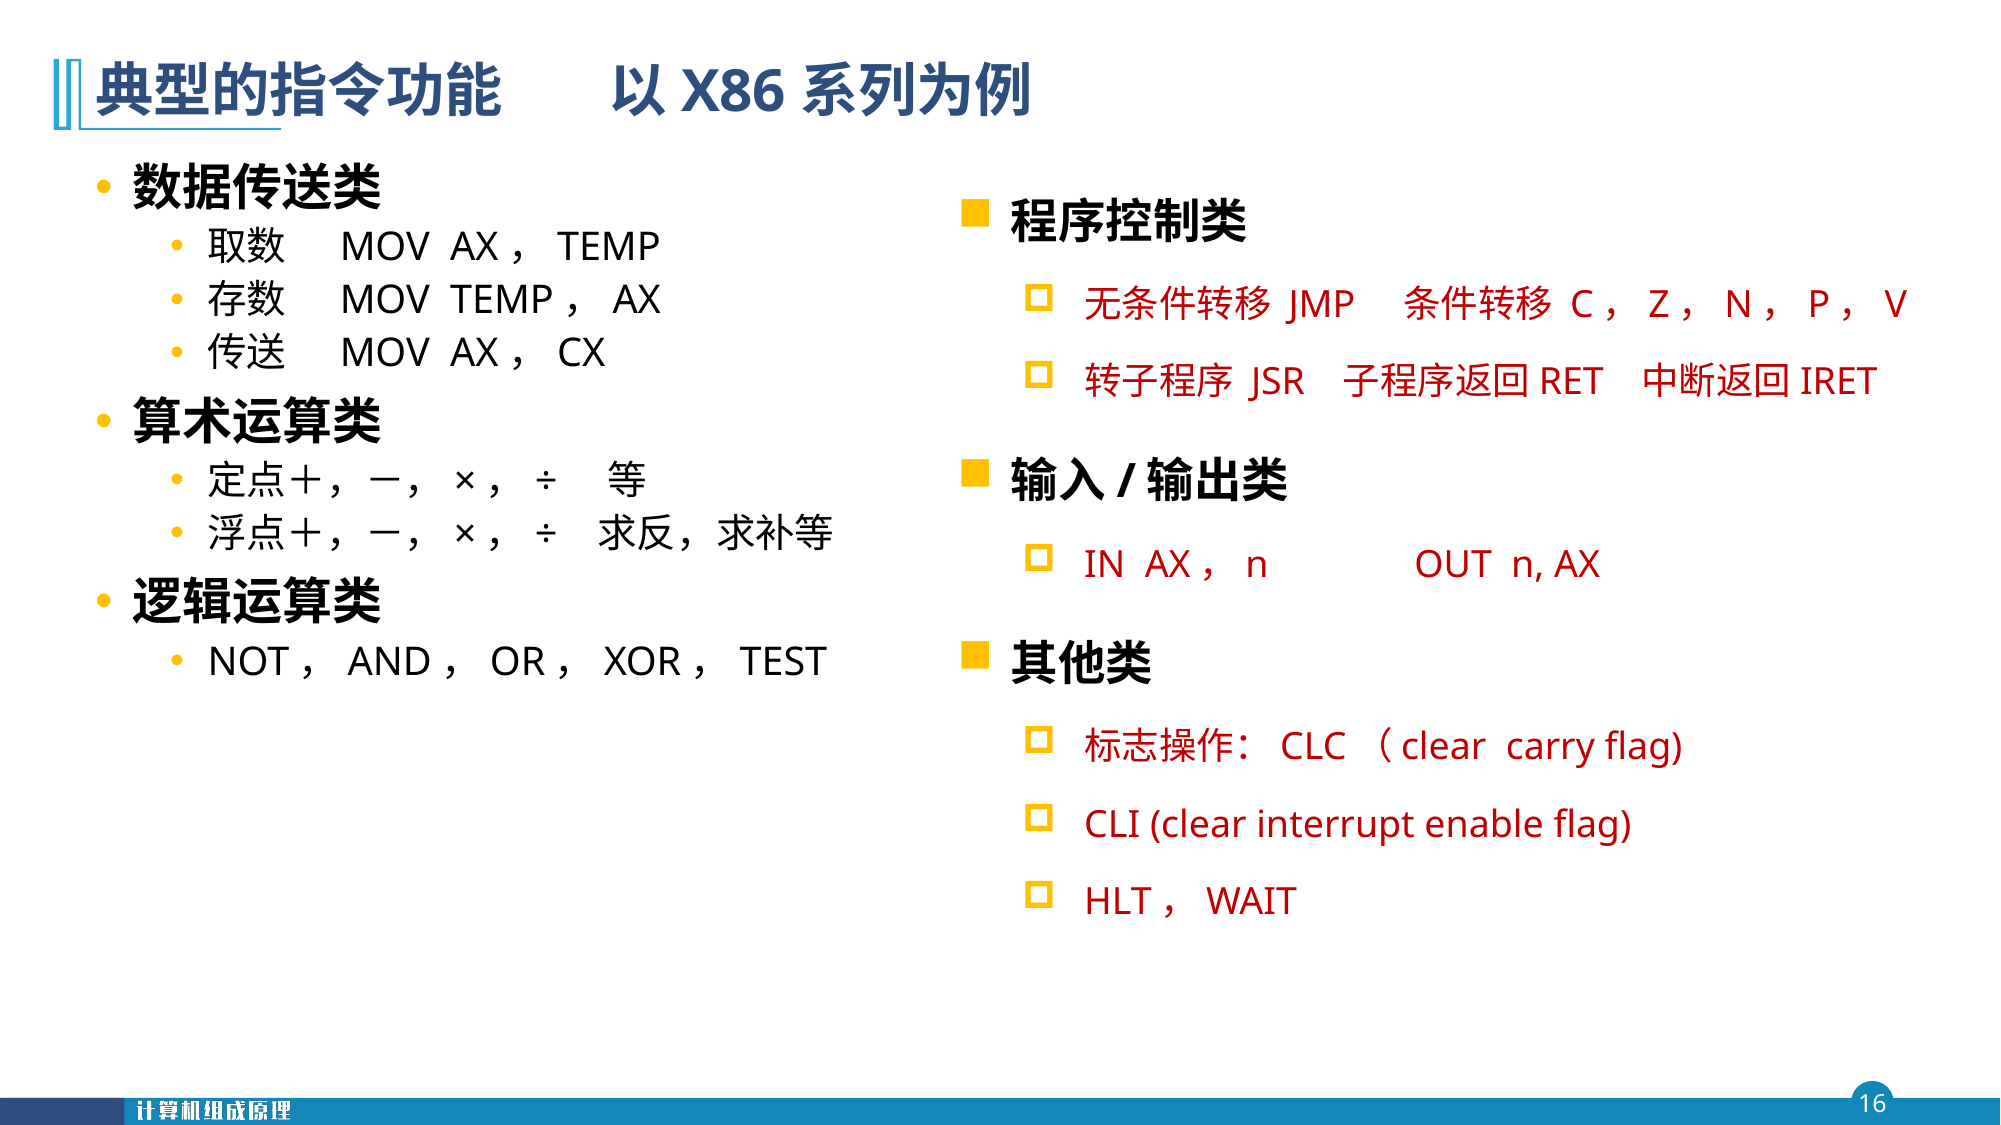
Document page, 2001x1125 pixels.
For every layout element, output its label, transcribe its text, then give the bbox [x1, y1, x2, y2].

text_box 程序控制类 无条件转移 JMP 条件转移 C，Z，N，P，V 转子程序 JSR 子程序返回RET 中断返回IRET 输入/输出类 IN AX，n OUT n, AX 其他类 标志操作：CLC（clear carry flag) CLI (clear interrupt enable flag) HLT，WAIT [942, 154, 1924, 999]
title 典型的指令功能 以X86系列为例 [80, 42, 1805, 144]
list 数据传送类 取数 MOV AX，TEMP 存数 MOV TEMP，AX 传送 MOV AX，CX 算术运算类 定点＋，－，×，÷ 等 浮点＋，－，×，÷ 求反，求补等 逻辑运算类 NOT，AND，OR，XOR，TEST [80, 154, 913, 1080]
